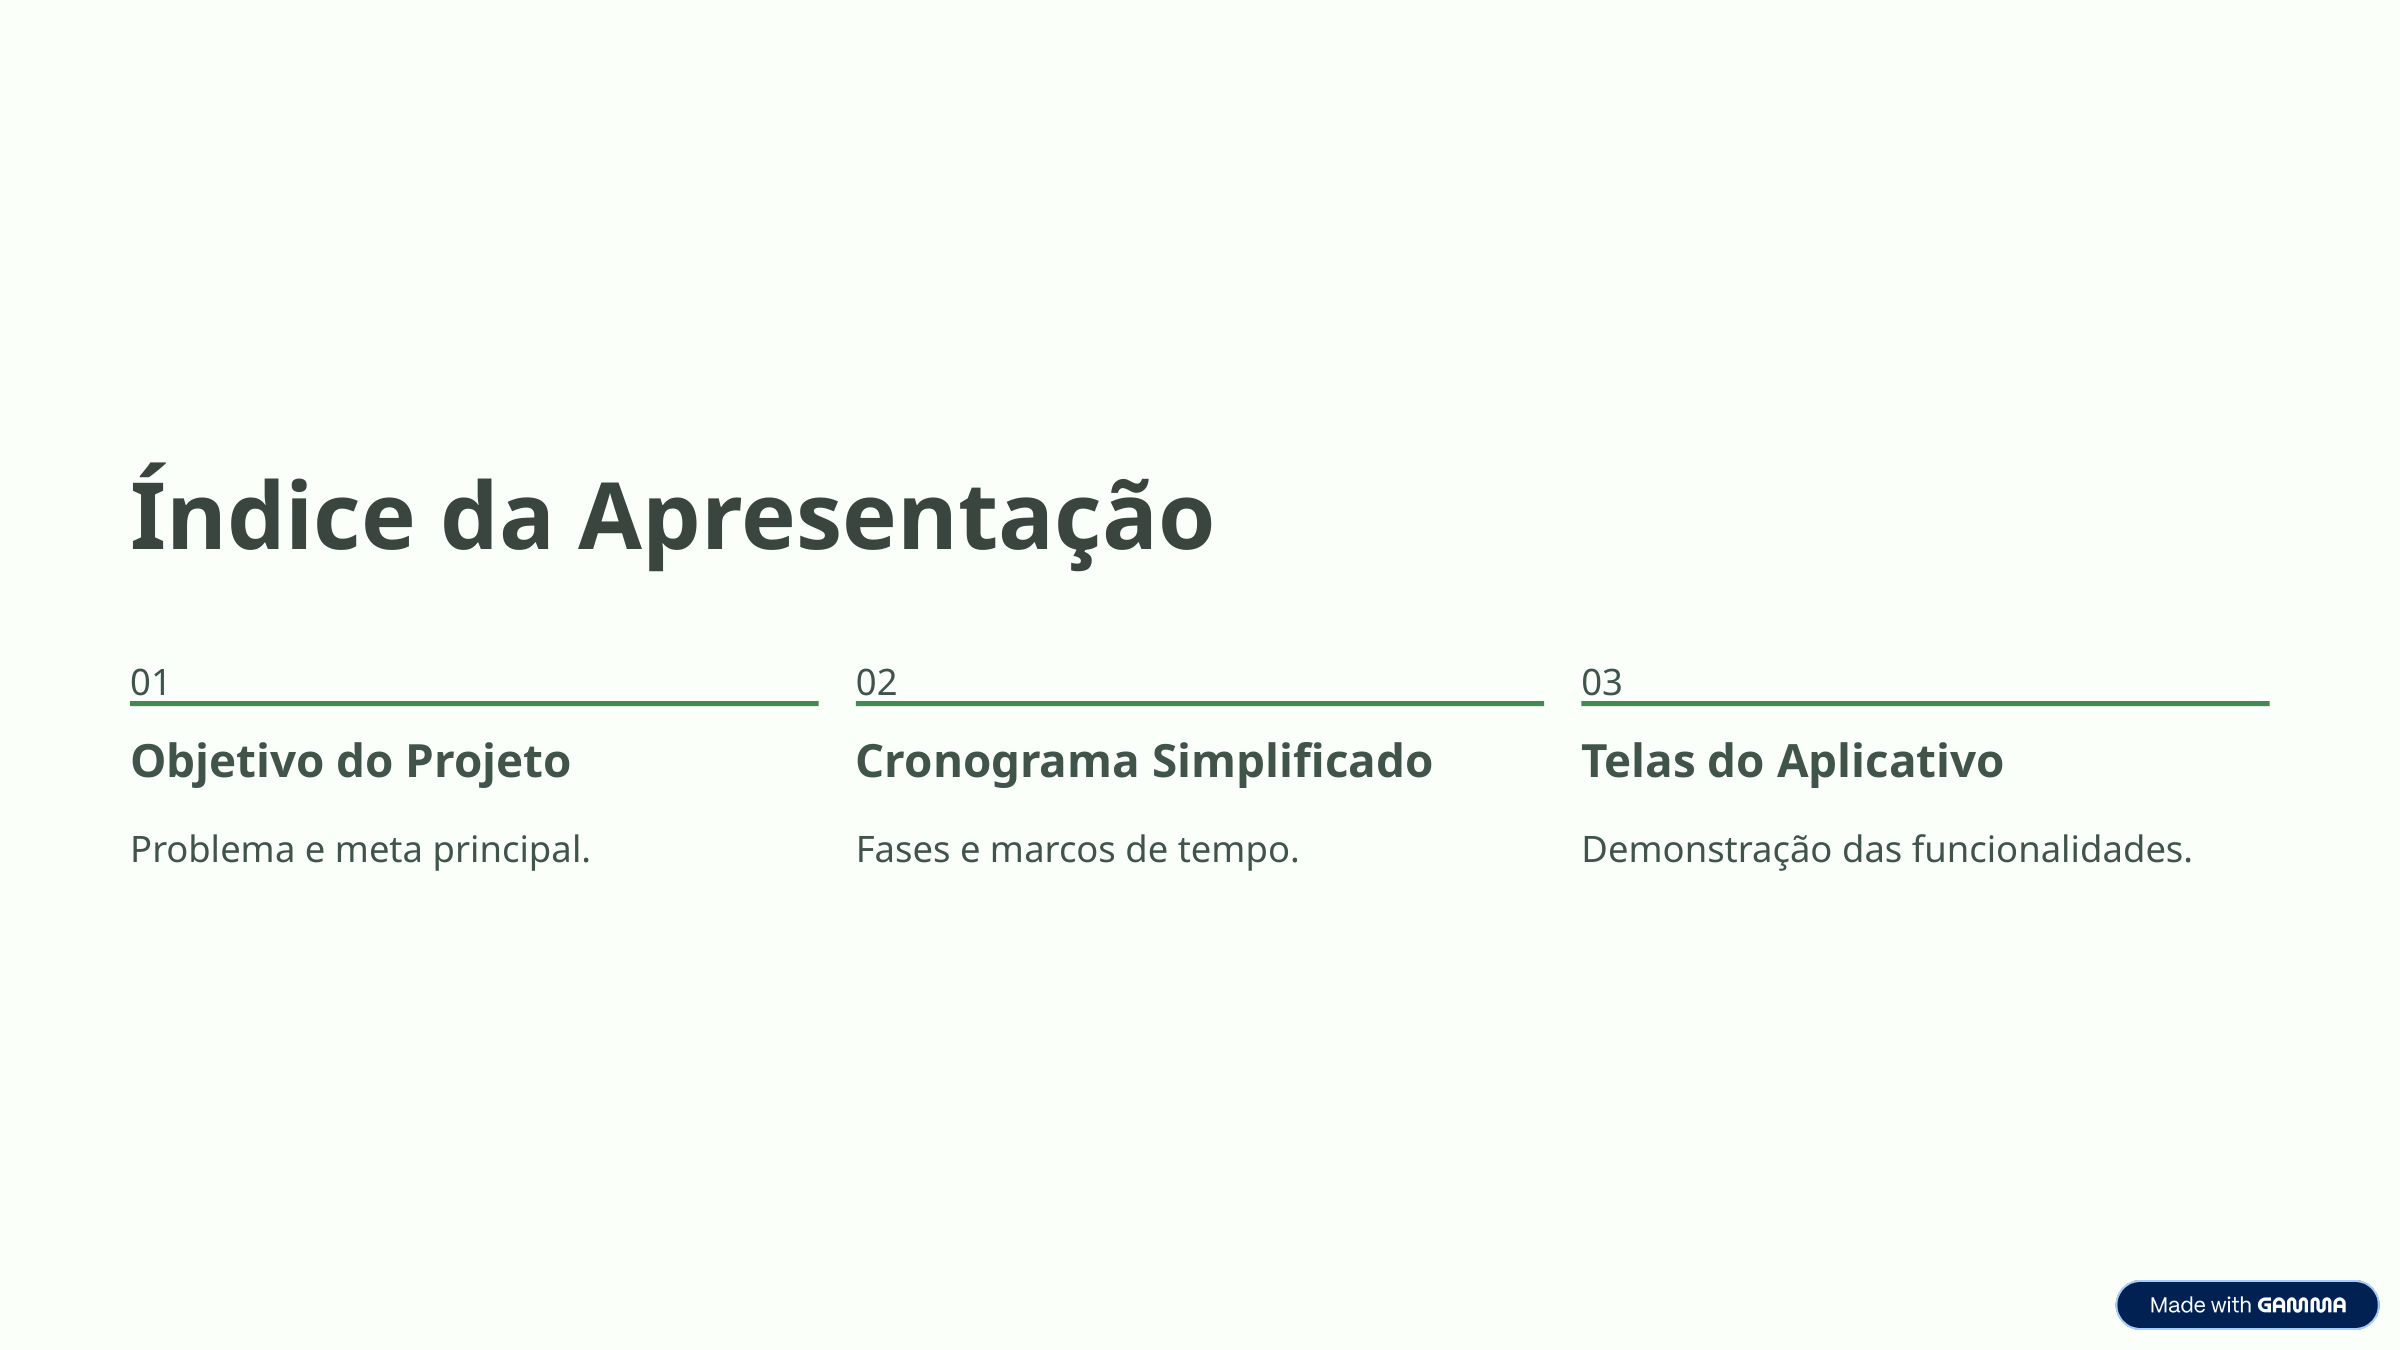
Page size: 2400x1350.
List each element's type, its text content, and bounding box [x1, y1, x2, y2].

text_box 03 [1581, 642, 1619, 690]
text_box Cronograma Simplificado [855, 729, 1467, 788]
text_box Objetivo do Projeto [130, 729, 596, 788]
text_box Índice da Apresentação [130, 452, 1234, 569]
text_box [855, 701, 1545, 707]
text_box [130, 701, 819, 707]
text_box [1581, 701, 2270, 707]
text_box 02 [855, 642, 893, 690]
text_box 01 [130, 642, 168, 690]
text_box Telas do Aplicativo [1581, 729, 2047, 788]
picture [2106, 1271, 2389, 1339]
text_box Problema e meta principal. [130, 810, 819, 870]
text_box Demonstração das funcionalidades. [1581, 810, 2270, 870]
text_box Fases e marcos de tempo. [855, 810, 1545, 870]
